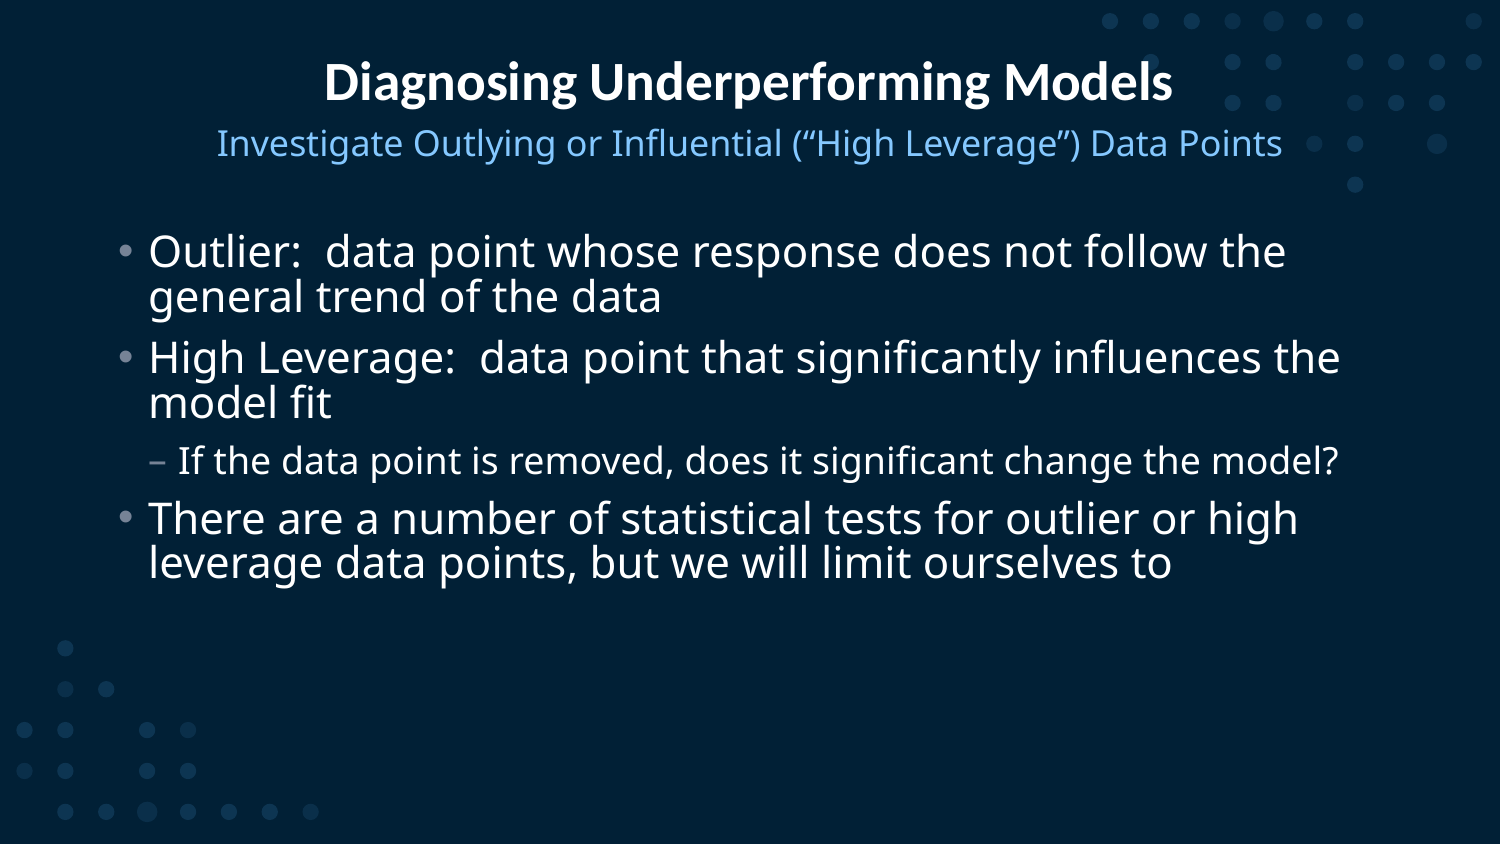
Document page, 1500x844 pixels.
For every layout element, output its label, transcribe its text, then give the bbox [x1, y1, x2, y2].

title Diagnosing Underperforming Models [103, 44, 1397, 120]
list Investigate Outlying or Influential (“High Leverage”) Data Points [103, 120, 1397, 196]
list Outlier: data point whose response does not follow the general trend of the data High Leverage: data point that significantly influences the model fit If the data point is removed, does it significant change the model? There are a number of statistical tests for outlier or high leverage data points, but we will limit ourselves to [103, 224, 1397, 760]
